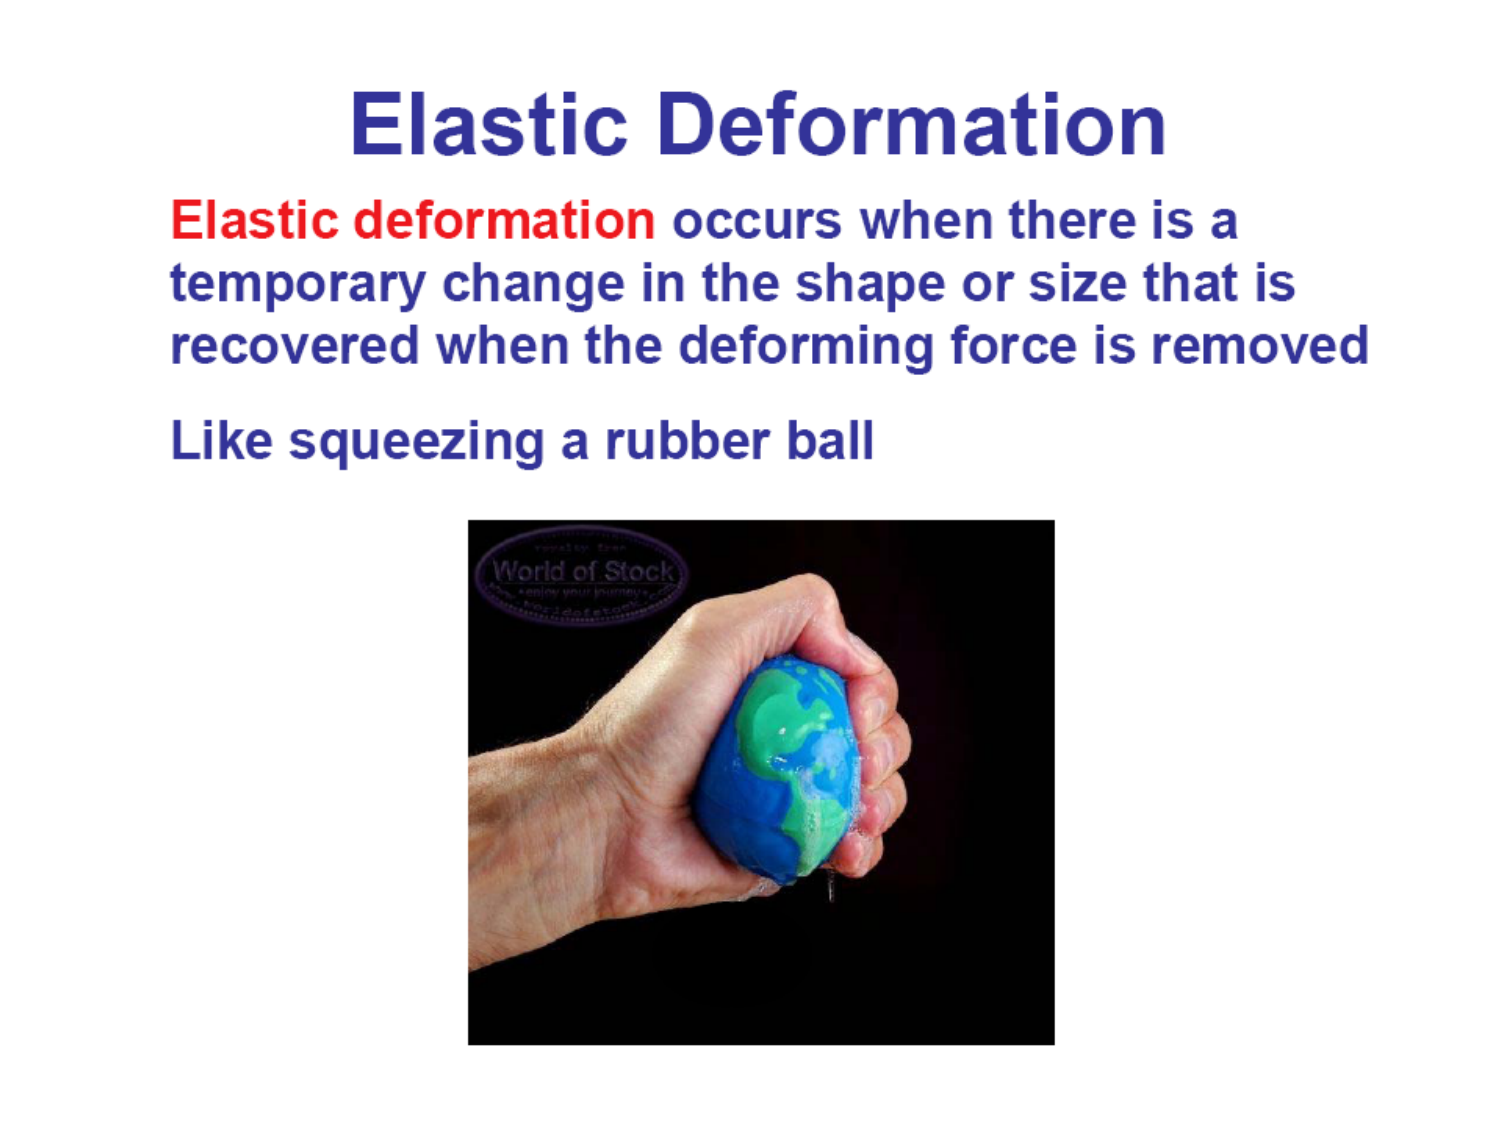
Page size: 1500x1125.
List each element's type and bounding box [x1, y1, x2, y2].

picture [96, 41, 1404, 1083]
